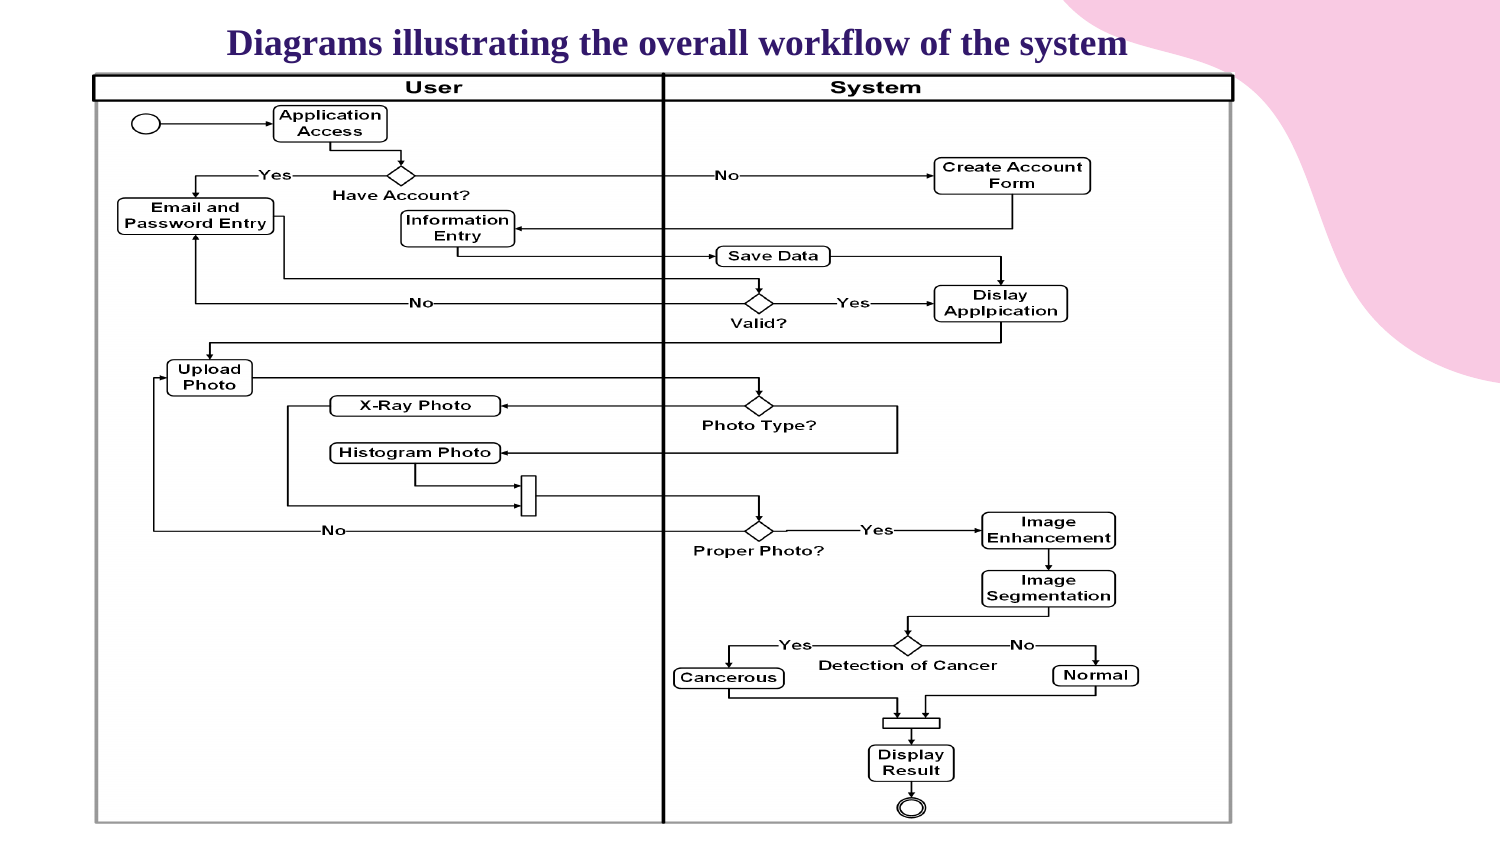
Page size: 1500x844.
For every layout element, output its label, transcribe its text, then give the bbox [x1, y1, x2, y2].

title Diagrams illustrating the overall workflow of the system [50, 0, 1305, 94]
picture [90, 72, 1235, 824]
